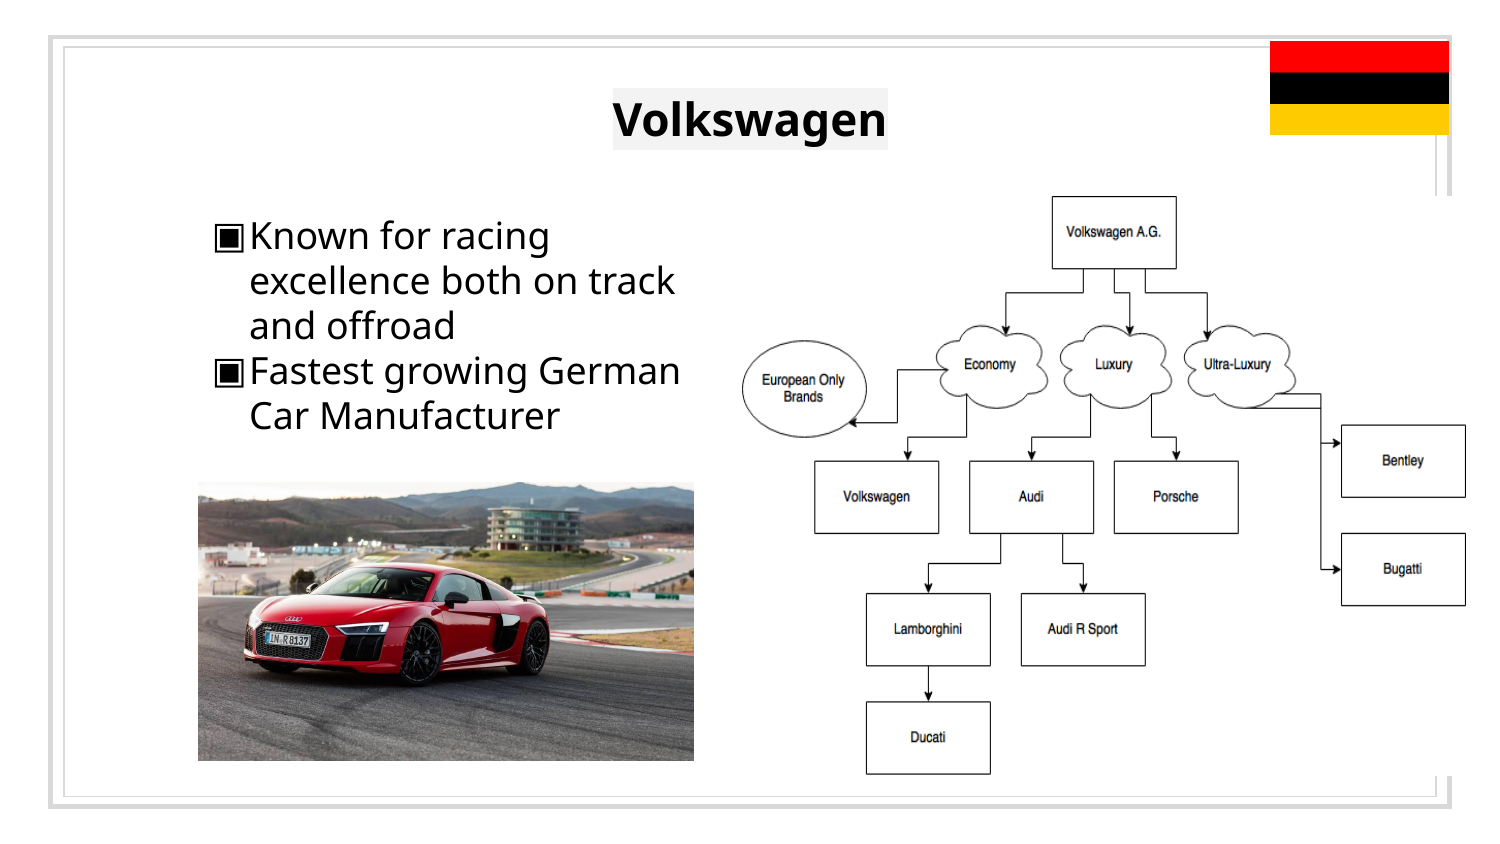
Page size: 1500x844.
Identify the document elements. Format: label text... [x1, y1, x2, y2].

title Volkswagen [75, 55, 1425, 181]
picture [741, 196, 1466, 776]
picture [1269, 41, 1450, 135]
picture [197, 482, 694, 762]
list Known for racing excellence both on track and offroad Fastest growing German Car Manufacturer [159, 196, 733, 681]
